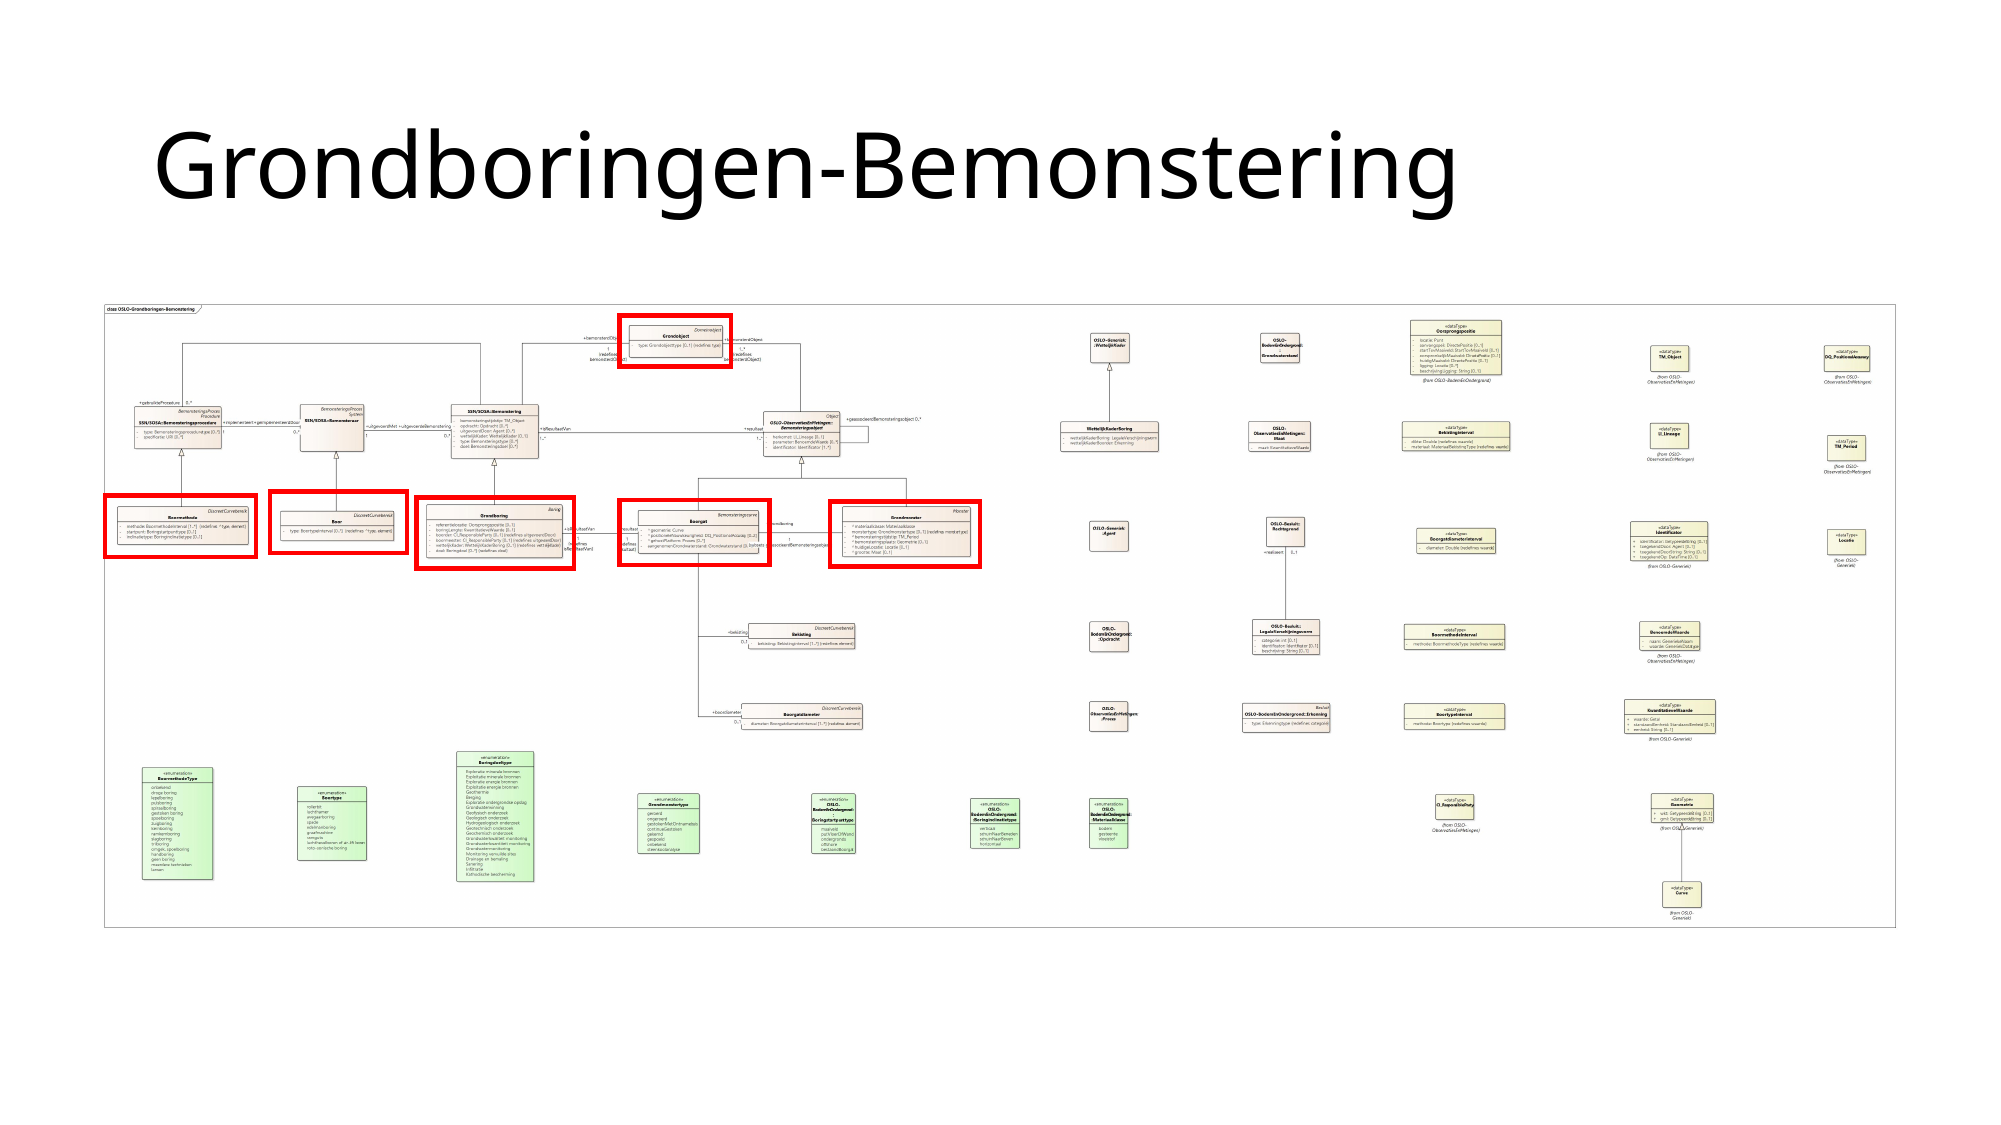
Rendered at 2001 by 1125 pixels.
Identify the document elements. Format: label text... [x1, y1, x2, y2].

title Grondboringen-Bemonstering [137, 59, 1863, 278]
picture [102, 302, 1898, 930]
